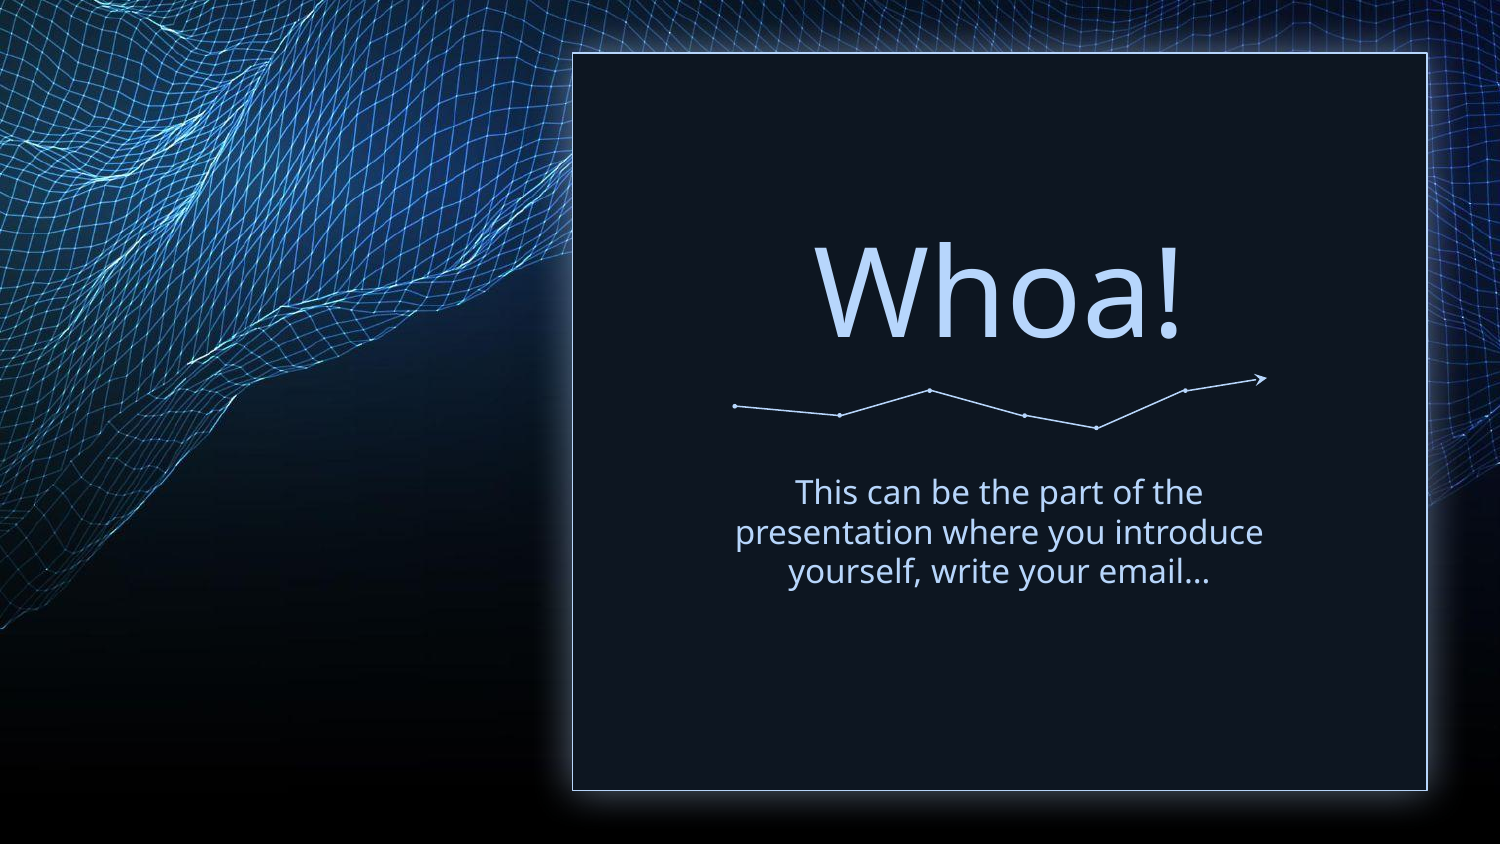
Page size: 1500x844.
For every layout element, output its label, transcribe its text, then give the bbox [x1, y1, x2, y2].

subtitle Name of the section [567, 69, 572, 773]
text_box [732, 377, 1268, 431]
subtitle Name of the section [590, 48, 1408, 52]
title Whoa! [715, 206, 1285, 378]
subtitle This can be the part of the presentation where you introduce yourself, write your email… [715, 455, 1285, 583]
picture [0, 0, 1500, 844]
text_box [572, 52, 1428, 791]
